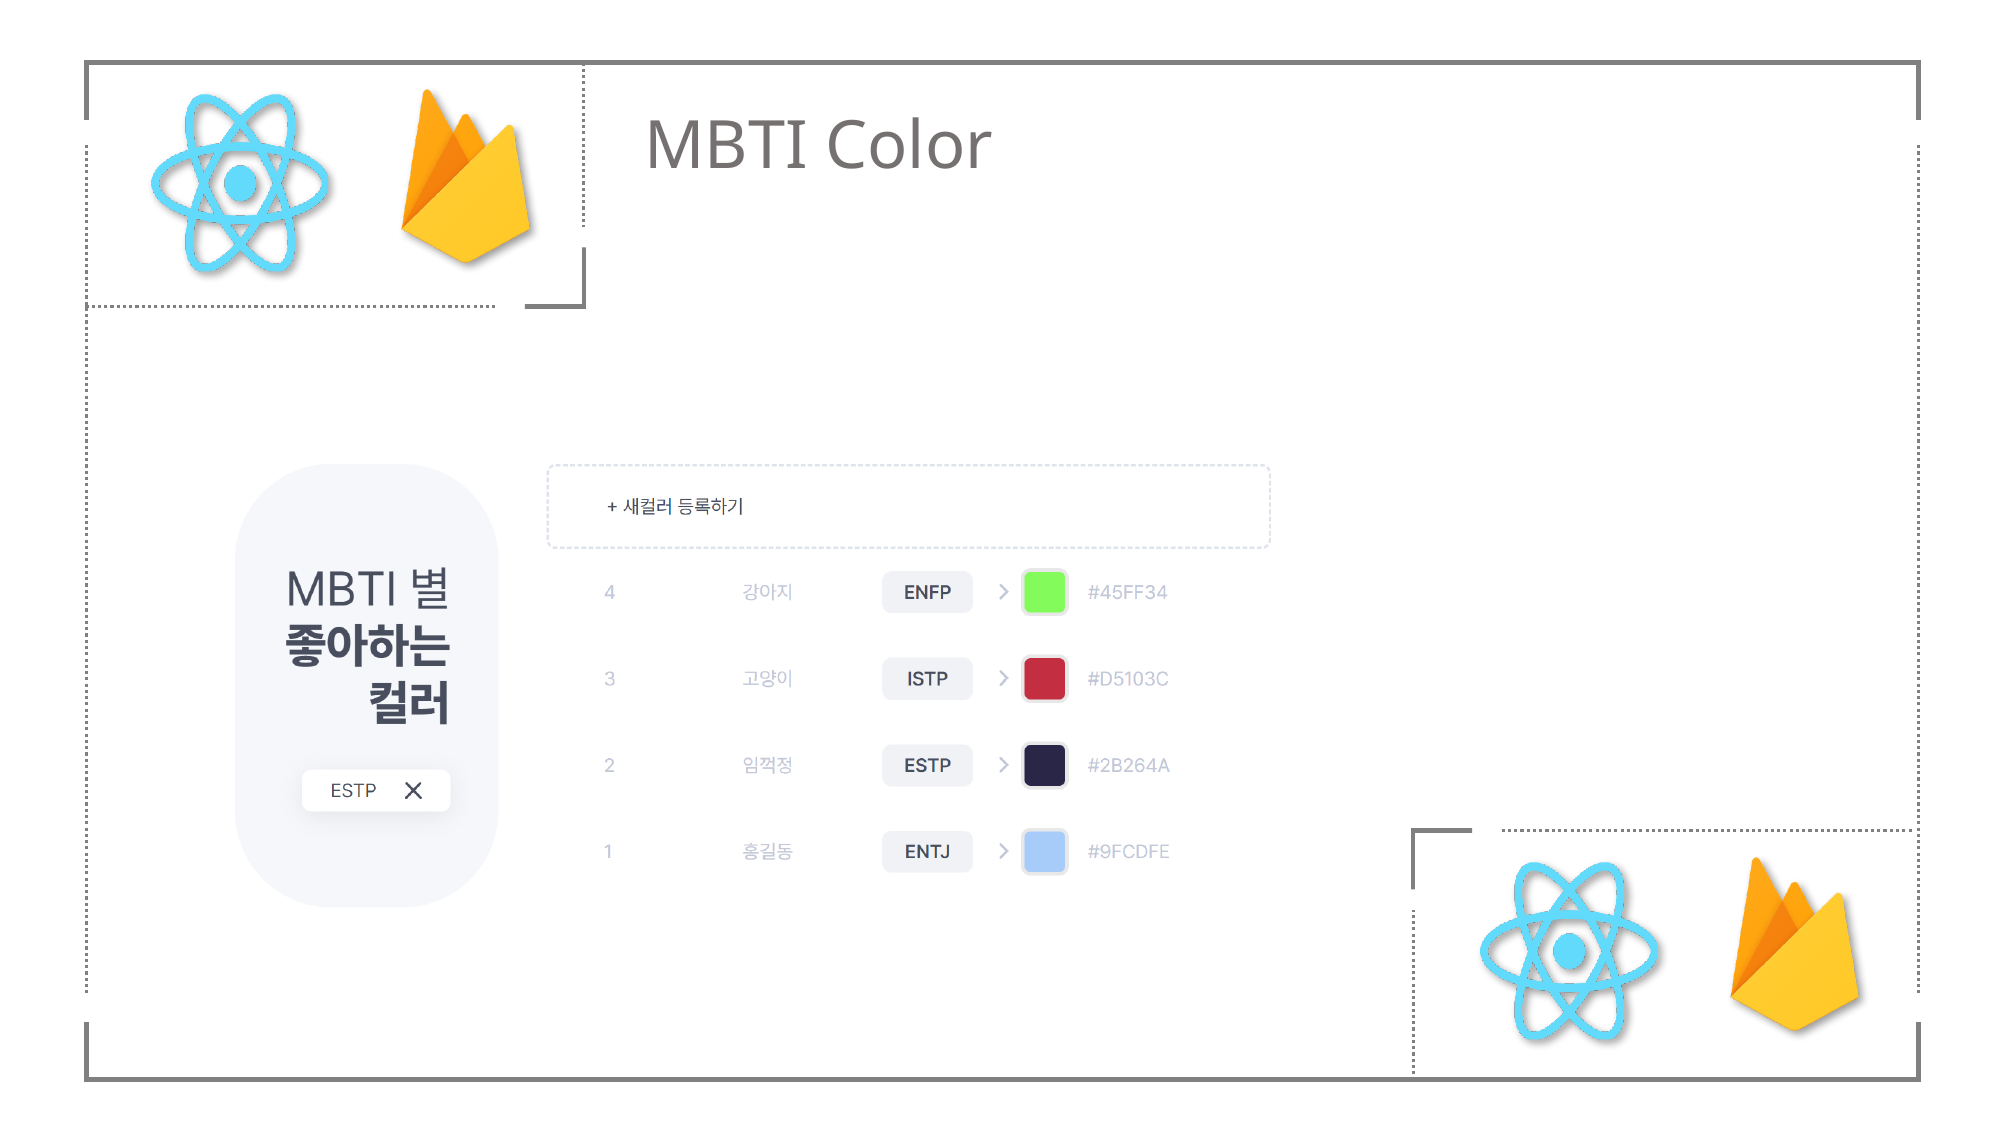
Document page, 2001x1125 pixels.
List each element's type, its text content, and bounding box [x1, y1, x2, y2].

text_box [370, 86, 550, 267]
text_box [584, 62, 1919, 121]
text_box [86, 62, 583, 121]
picture [133, 375, 1391, 985]
text_box [86, 1022, 1919, 1080]
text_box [1413, 830, 1914, 1075]
text_box [150, 93, 330, 273]
text_box MBTI Color [629, 94, 1473, 189]
